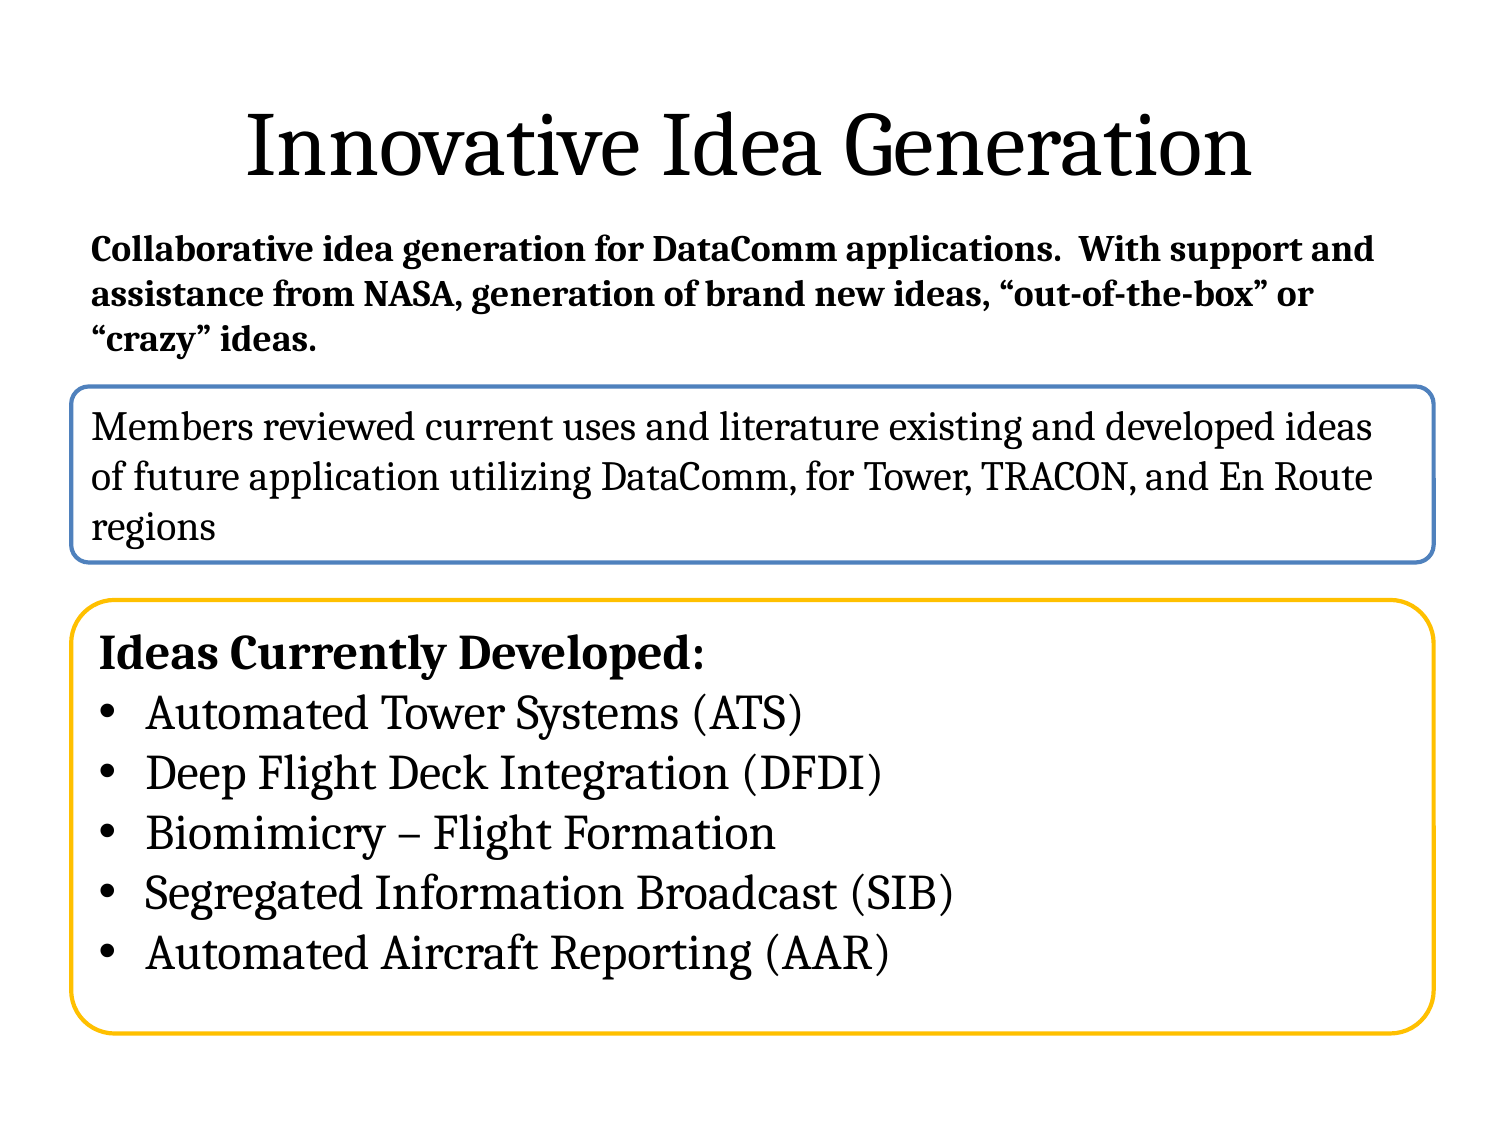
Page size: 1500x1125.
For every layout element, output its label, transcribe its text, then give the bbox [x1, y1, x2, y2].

text_box Ideas Currently Developed: Automated Tower Systems (ATS) Deep Flight Deck Integration (DFDI) Biomimicry – Flight Formation Segregated Information Broadcast (SIB) Automated Aircraft Reporting (AAR) [69, 597, 1436, 1036]
title Innovative Idea Generation [75, 45, 1425, 233]
text_box Collaborative idea generation for DataComm applications. With support and assistance from NASA, generation of brand new ideas, “out-of-the-box” or “crazy” ideas. [76, 216, 1434, 378]
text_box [70, 378, 1434, 563]
